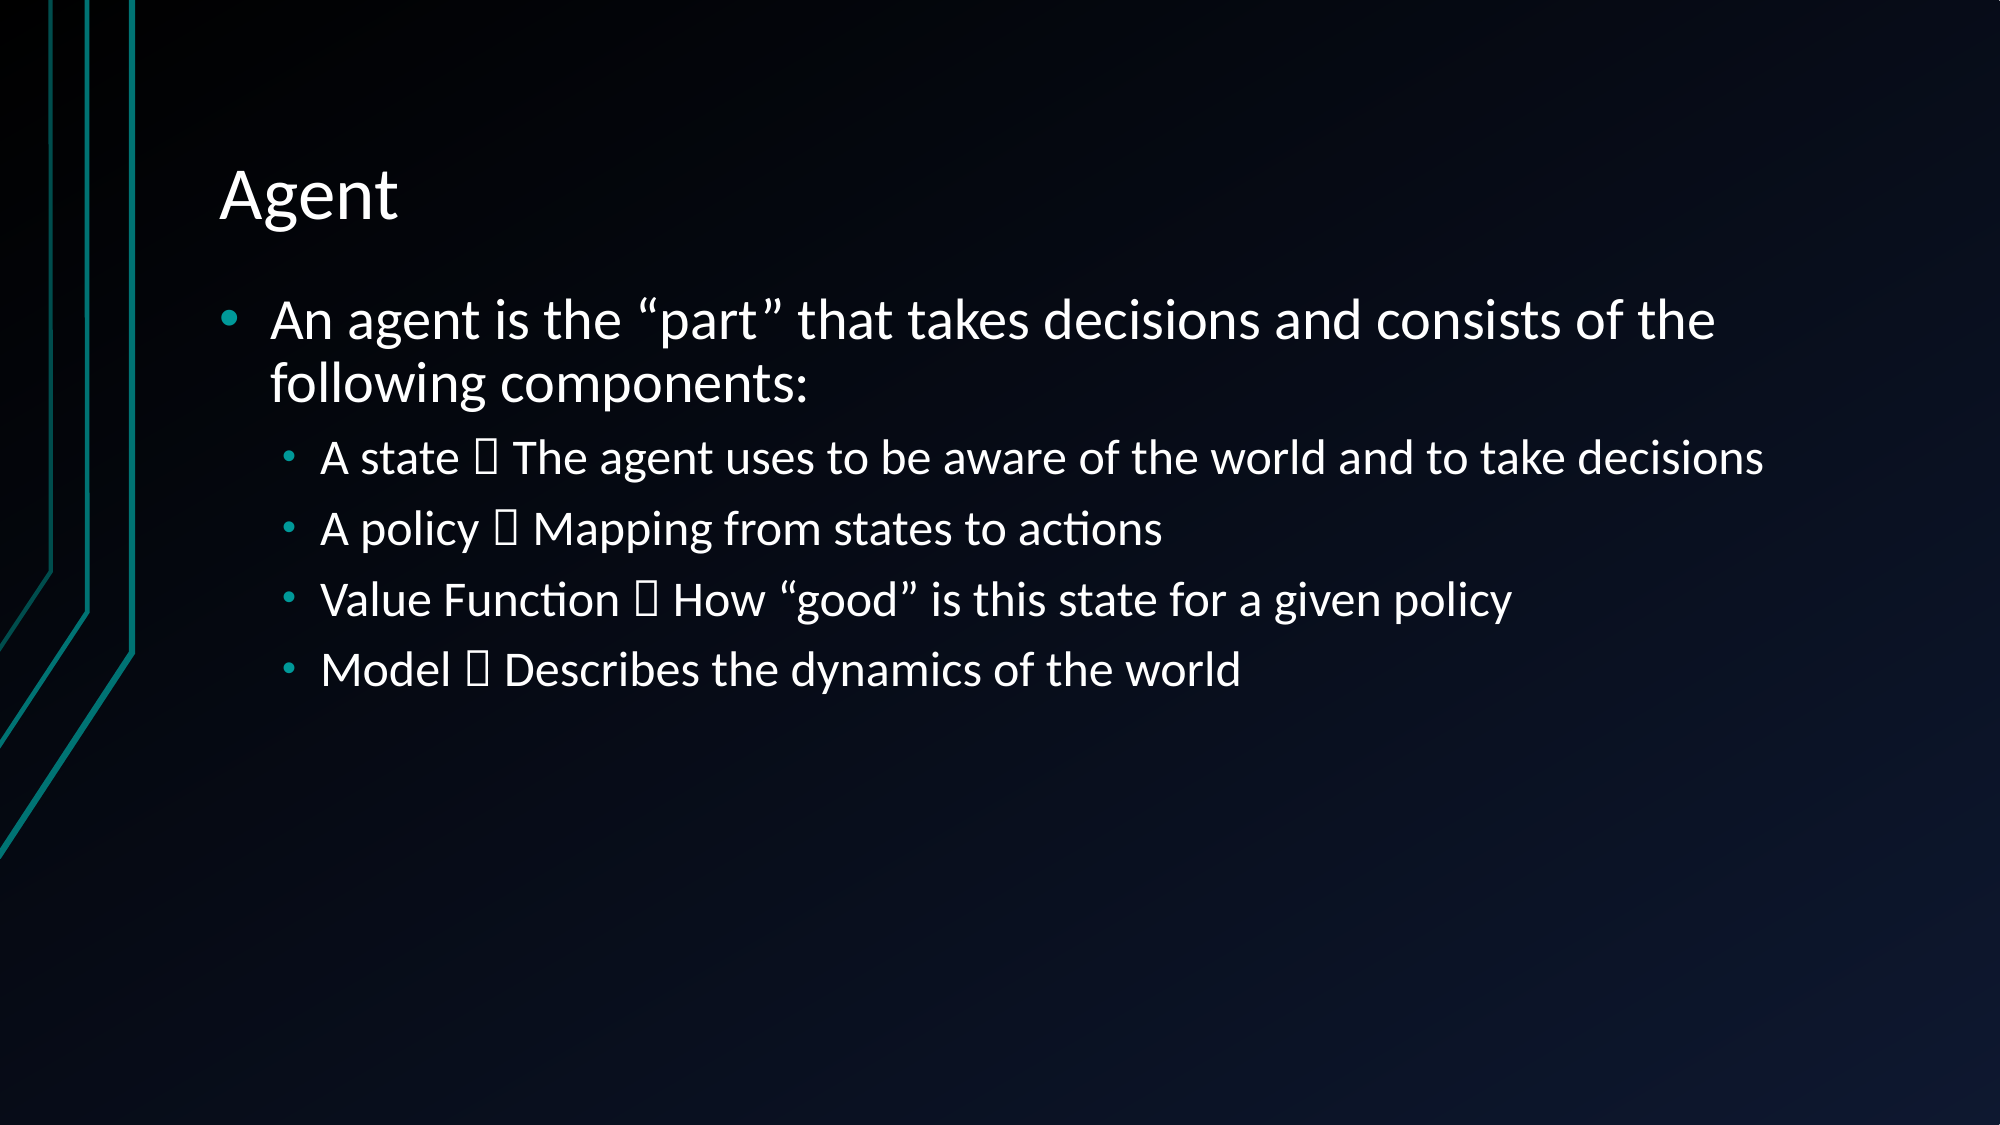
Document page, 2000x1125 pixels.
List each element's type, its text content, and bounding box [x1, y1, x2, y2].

title Agent [199, 45, 1900, 246]
list An agent is the “part” that takes decisions and consists of the following components: A state  The agent uses to be aware of the world and to take decisions A policy  Mapping from states to actions Value Function  How “good” is this state for a given policy Model  Describes the dynamics of the world [199, 279, 1900, 1012]
